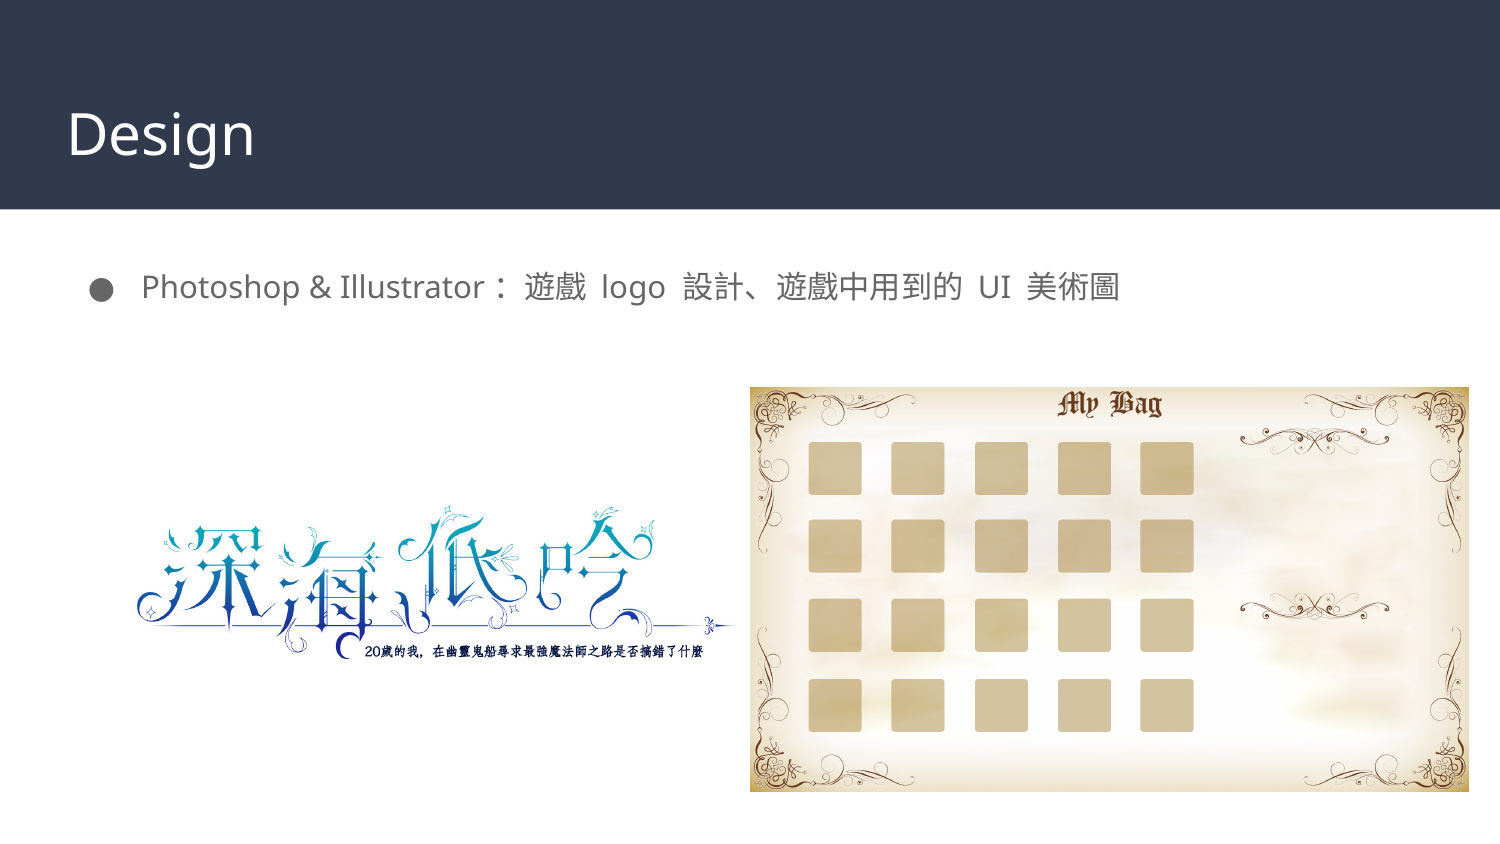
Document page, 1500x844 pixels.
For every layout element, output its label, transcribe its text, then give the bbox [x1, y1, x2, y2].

picture [126, 387, 1470, 793]
list Photoshop & Illustrator：遊戲 logo 設計、遊戲中用到的 UI 美術圖 [51, 247, 1367, 752]
title Design [51, 82, 1449, 185]
